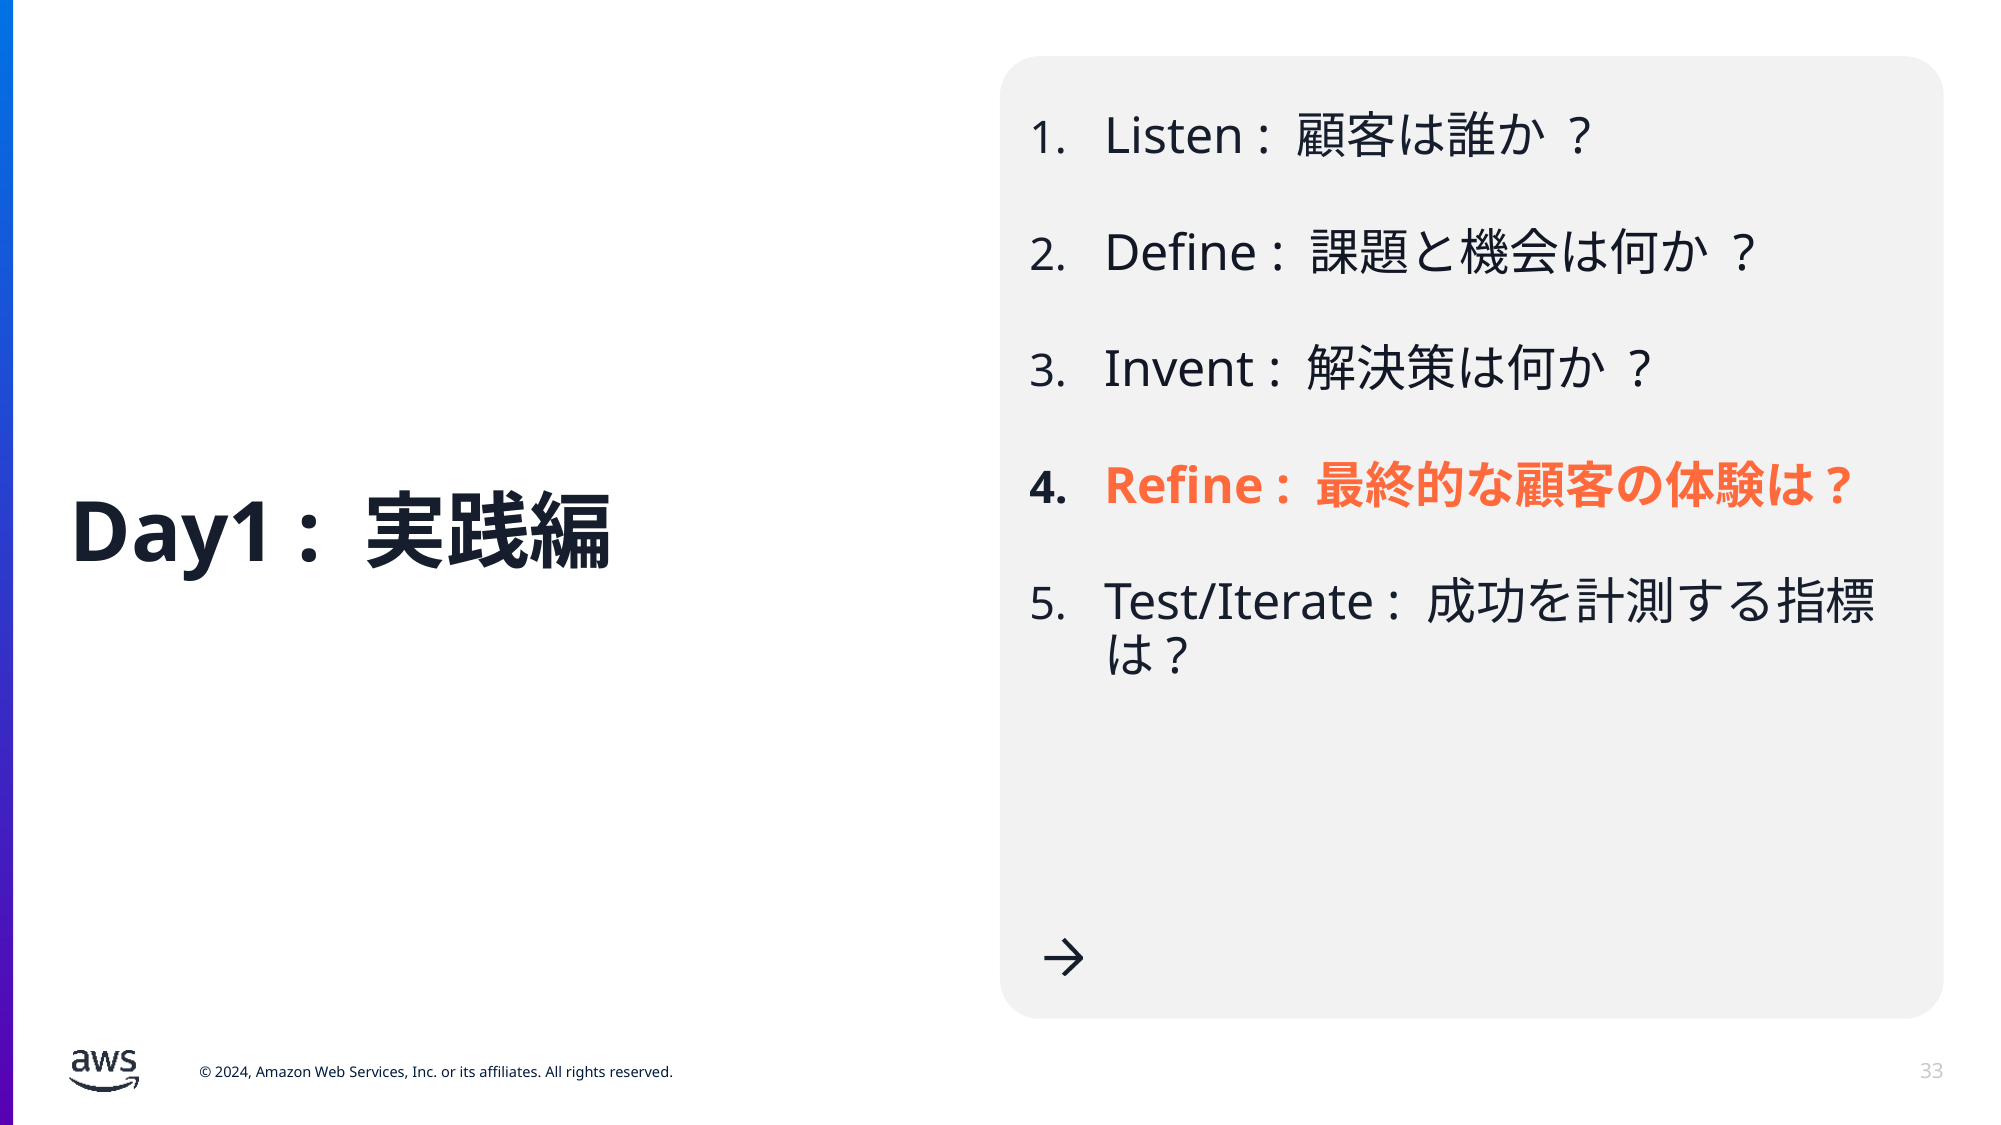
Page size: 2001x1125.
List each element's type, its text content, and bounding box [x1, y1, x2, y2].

list Listen : 顧客は誰か ? Define : 課題と機会は何か ? Invent : 解決策は何か ? Refine : 最終的な顧客の体験は? Test/Iterate : 成功を計測する指標は? [1029, 95, 1944, 974]
title Day1 : 実践編 [69, 482, 926, 587]
picture [69, 1050, 139, 1092]
slide_number 33 [1493, 1041, 1944, 1102]
